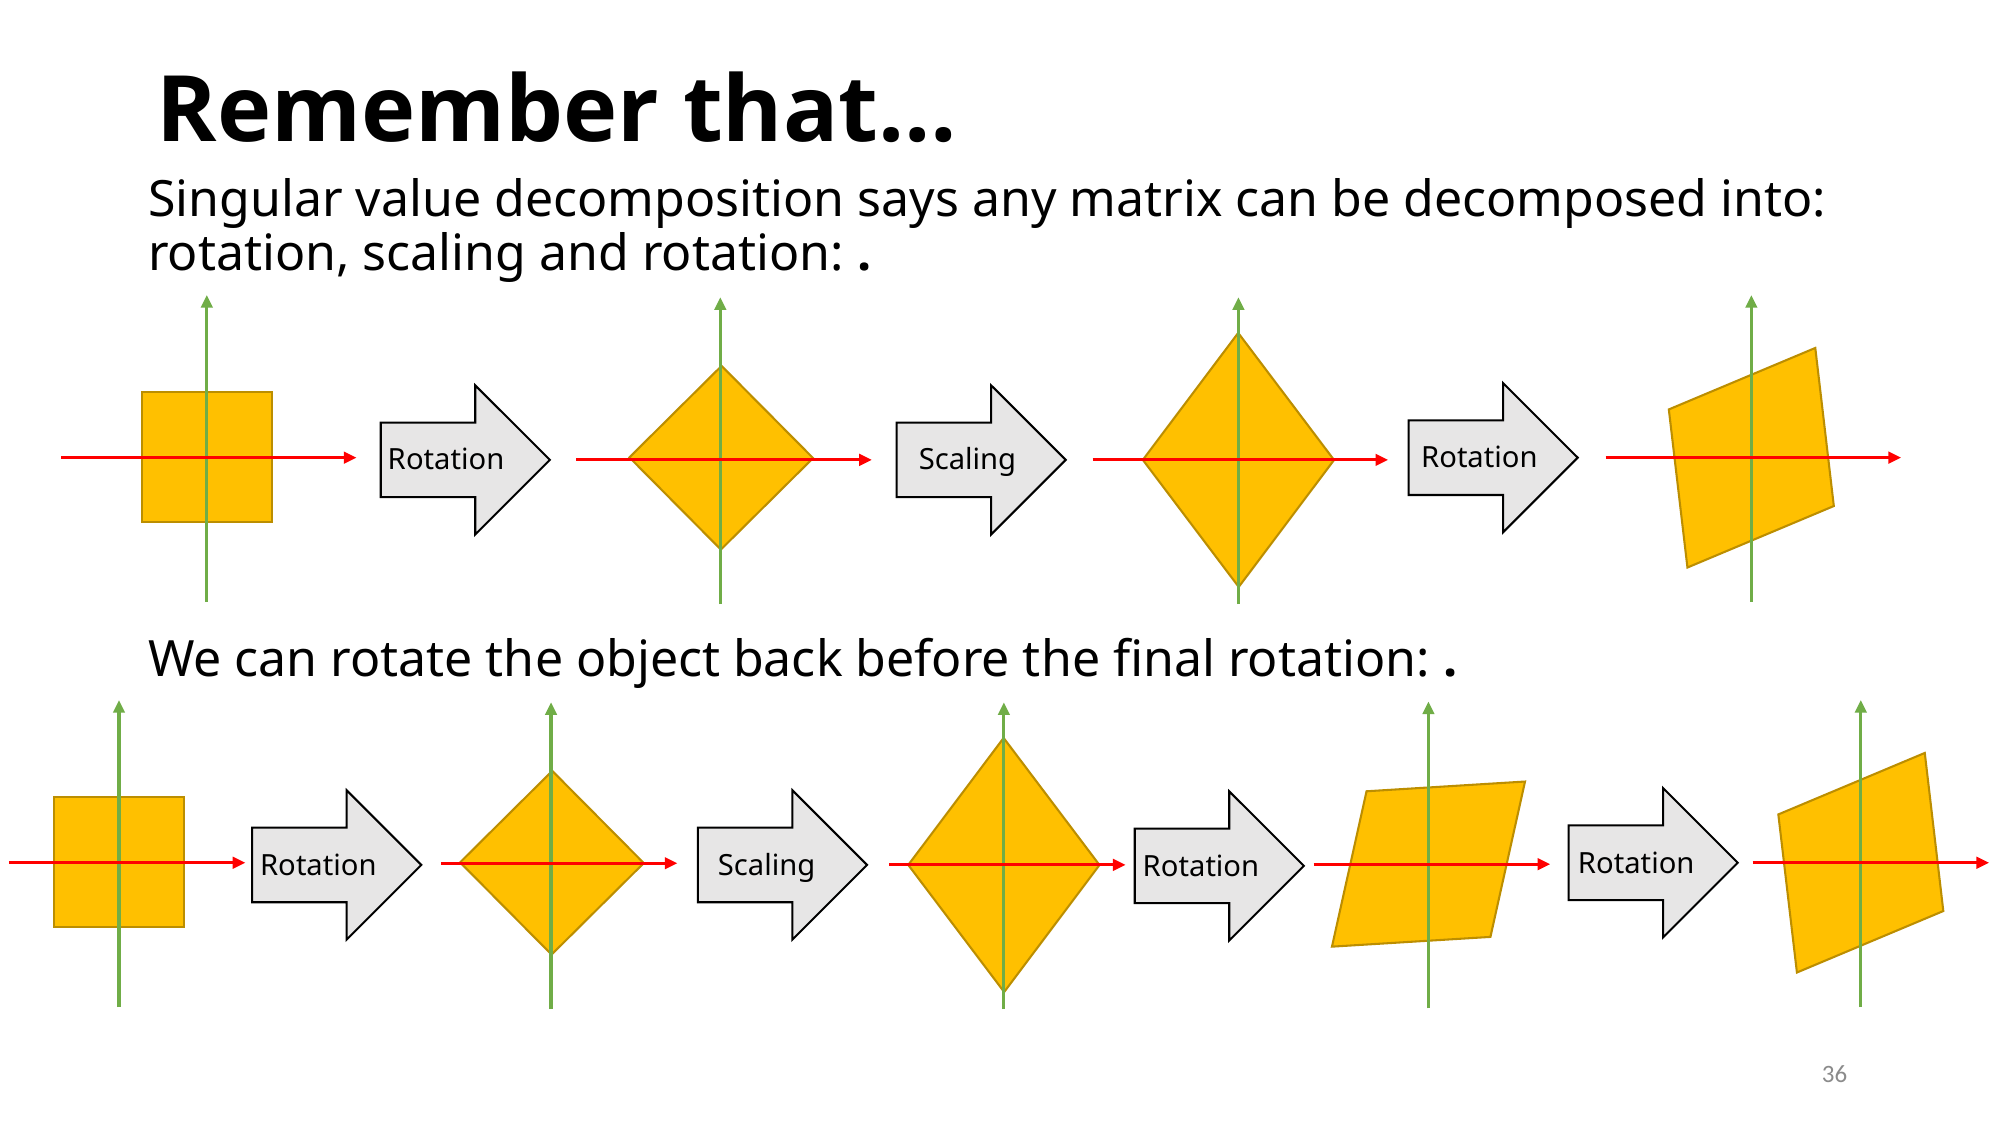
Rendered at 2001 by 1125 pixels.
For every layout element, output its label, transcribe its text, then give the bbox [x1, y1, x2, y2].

text_box [1240, 333, 1334, 458]
text_box [1430, 866, 1508, 942]
text_box [379, 382, 552, 538]
text_box [1142, 461, 1237, 587]
text_box [1783, 864, 1859, 975]
text_box [1862, 751, 1939, 861]
text_box [627, 367, 719, 458]
text_box [1330, 866, 1427, 948]
text_box [141, 459, 205, 523]
text_box [722, 461, 812, 550]
text_box [1349, 786, 1427, 863]
text_box [696, 787, 869, 943]
text_box [1240, 461, 1335, 587]
text_box [1567, 785, 1740, 940]
text_box [631, 461, 719, 550]
text_box [1777, 779, 1859, 861]
text_box [908, 738, 1002, 863]
text_box [208, 459, 273, 523]
text_box [251, 787, 423, 943]
text_box [895, 382, 1068, 538]
title Remember that… [141, 3, 1954, 221]
text_box [1142, 332, 1237, 458]
text_box [1753, 459, 1835, 542]
text_box [1753, 346, 1830, 456]
text_box [1430, 780, 1527, 863]
slide_number 36 [1412, 1042, 1863, 1103]
text_box [722, 364, 815, 458]
text_box [1005, 866, 1101, 993]
text_box [1407, 380, 1580, 535]
text_box [53, 864, 117, 928]
text_box [208, 391, 273, 456]
text_box [461, 865, 549, 954]
text_box [1667, 374, 1750, 456]
text_box [1862, 864, 1945, 947]
text_box [121, 796, 185, 861]
text_box [1133, 788, 1306, 944]
text_box [553, 770, 645, 862]
text_box [553, 865, 644, 955]
text_box [53, 796, 117, 861]
text_box [907, 866, 1002, 991]
text_box [141, 391, 205, 456]
text_box [121, 864, 185, 928]
text_box [1673, 459, 1750, 570]
text_box [459, 772, 549, 862]
text_box [1005, 738, 1100, 863]
